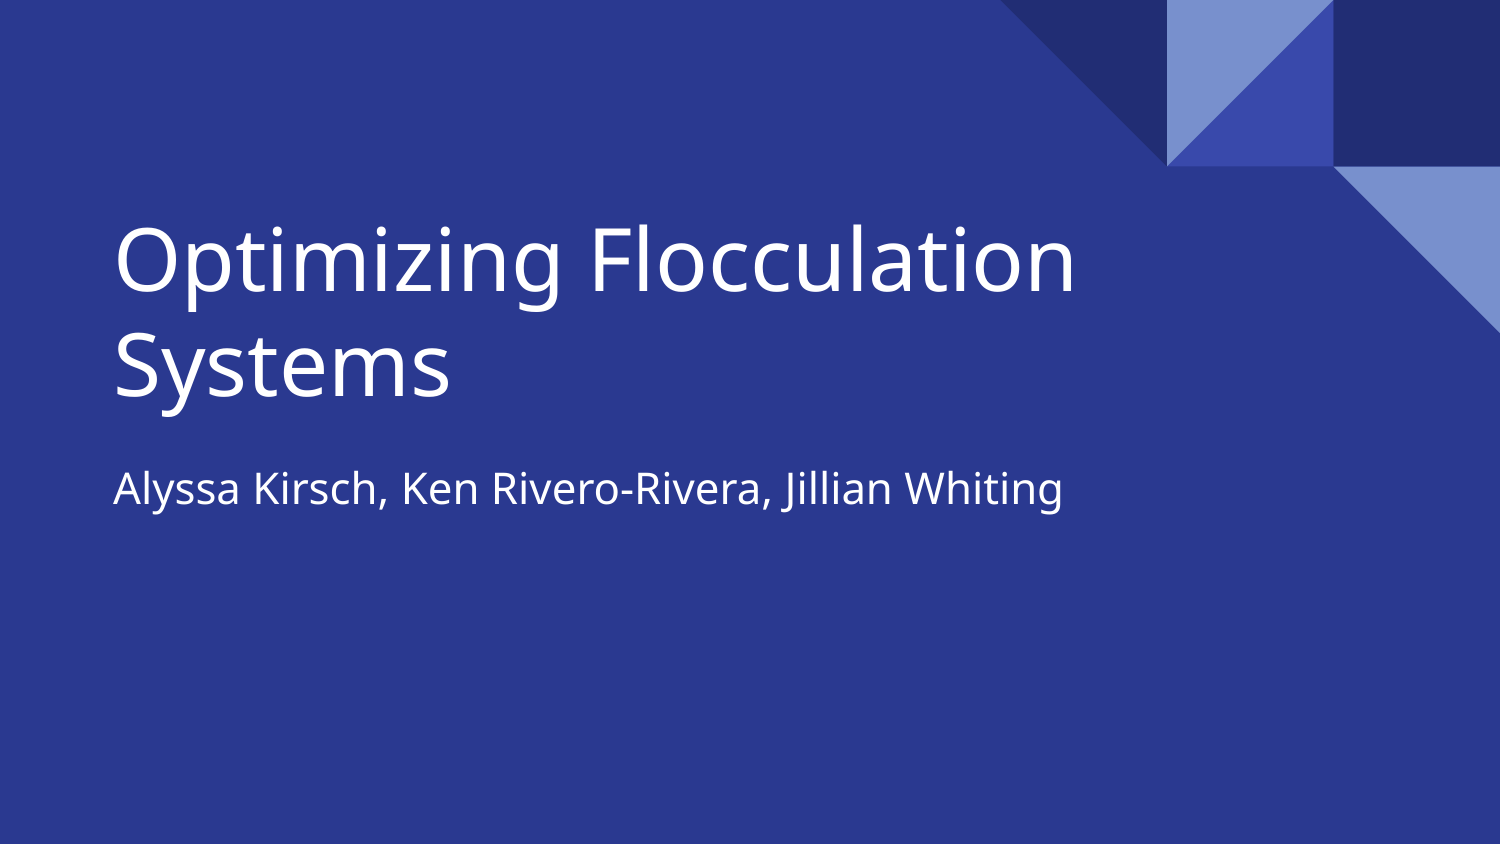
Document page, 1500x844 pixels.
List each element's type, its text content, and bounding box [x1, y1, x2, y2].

title Optimizing Flocculation Systems [98, 291, 1447, 429]
subtitle Alyssa Kirsch, Ken Rivero-Rivera, Jillian Whiting [98, 445, 1447, 517]
